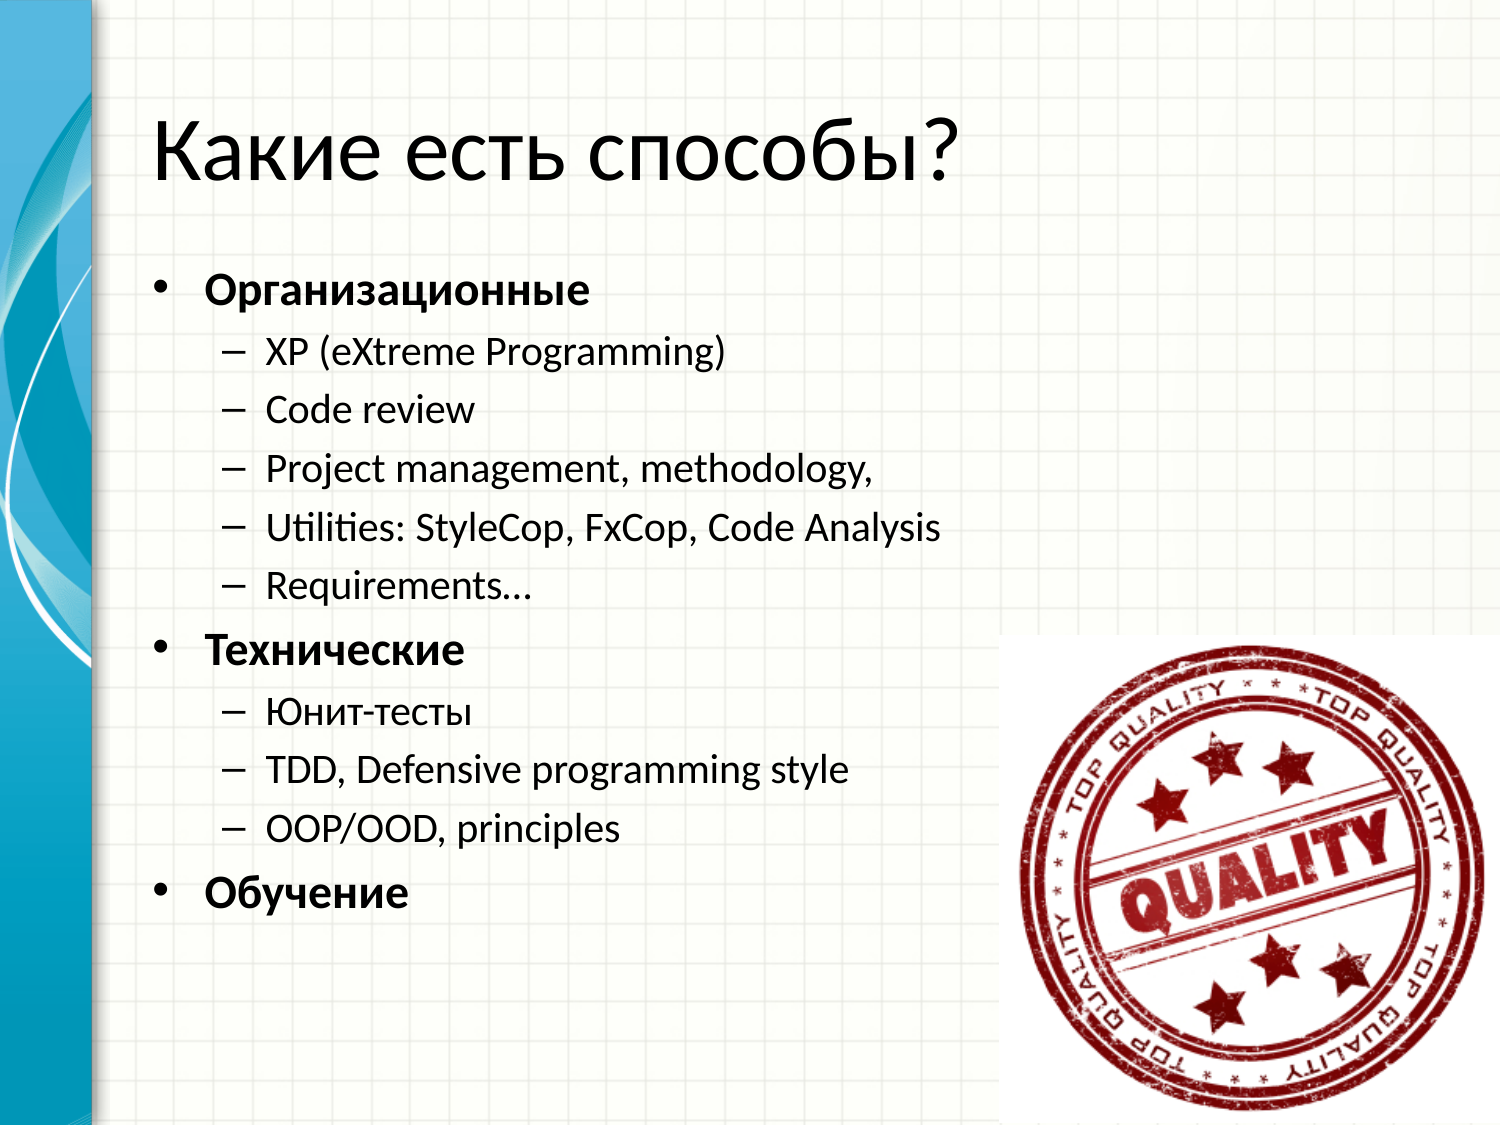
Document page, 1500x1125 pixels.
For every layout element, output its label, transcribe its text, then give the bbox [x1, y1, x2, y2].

picture [0, 0, 1500, 1125]
list Организационные XP (eXtreme Programming) Code review Project management, methodology, Utilities: StyleCop, FxCop, Code Analysis Requirements… Технические Юнит-тесты TDD, Defensive programming style OOP/OOD, principles Обучение [137, 249, 1463, 929]
title Какие есть способы? [137, 50, 1463, 238]
